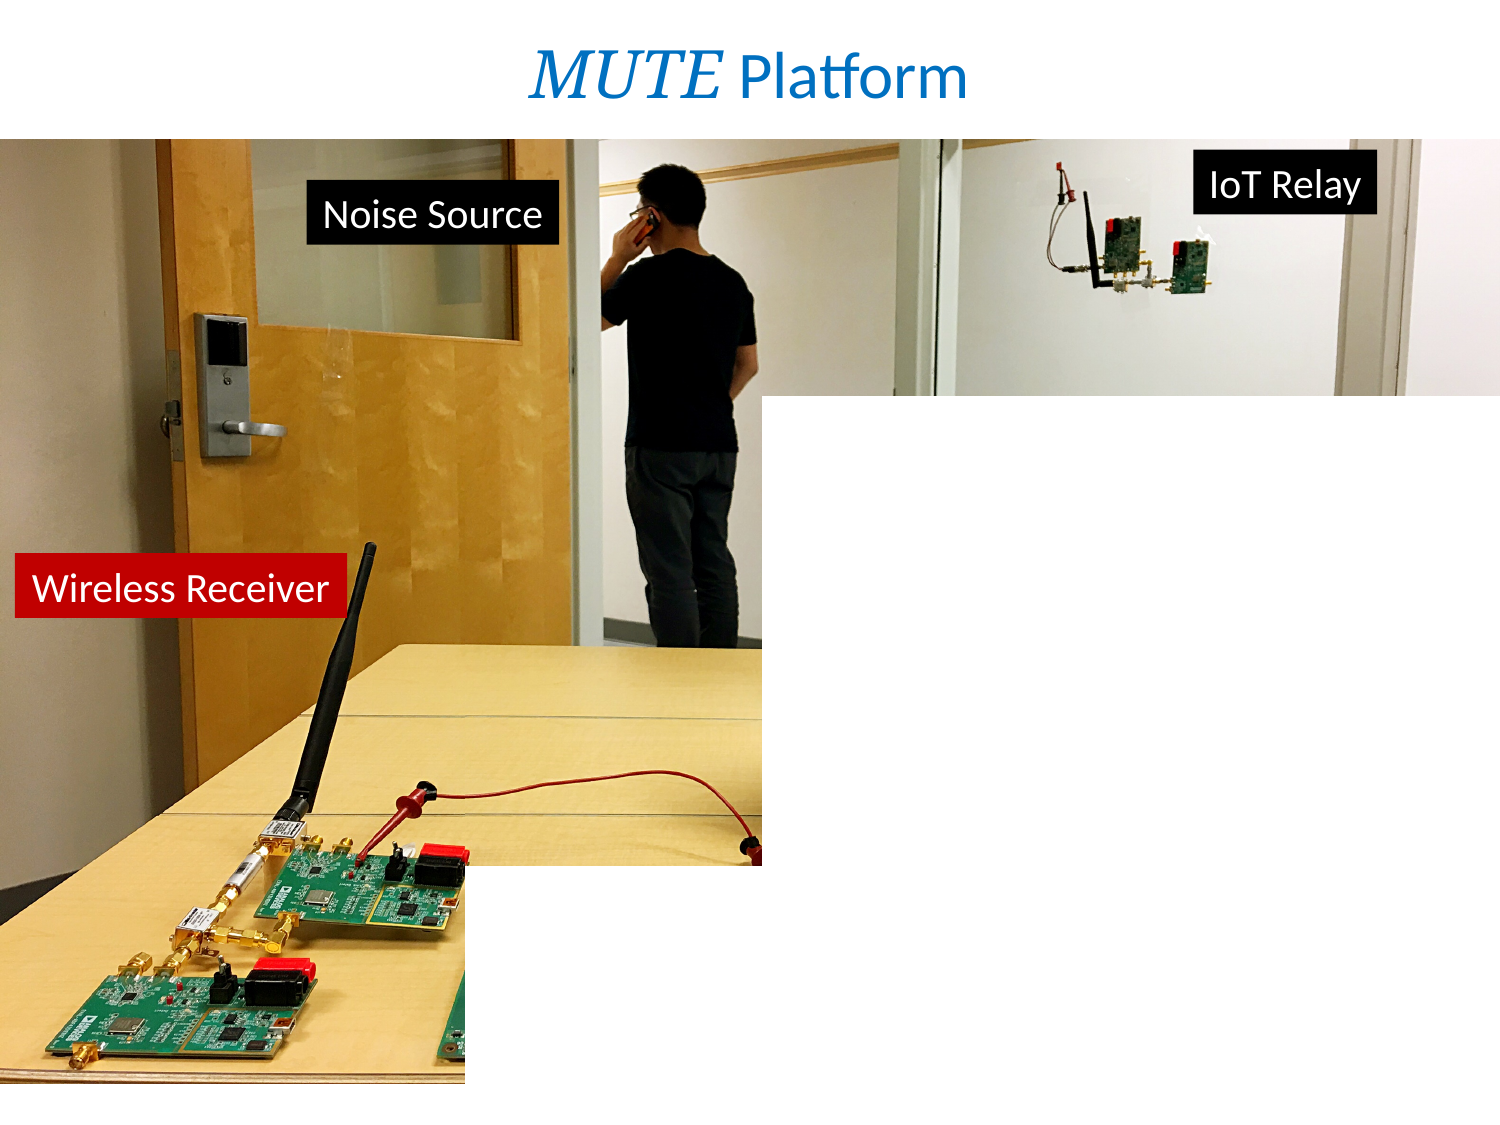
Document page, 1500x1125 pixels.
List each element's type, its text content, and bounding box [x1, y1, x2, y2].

text_box MUTE Platform [514, 24, 986, 120]
picture [0, 139, 1500, 1084]
